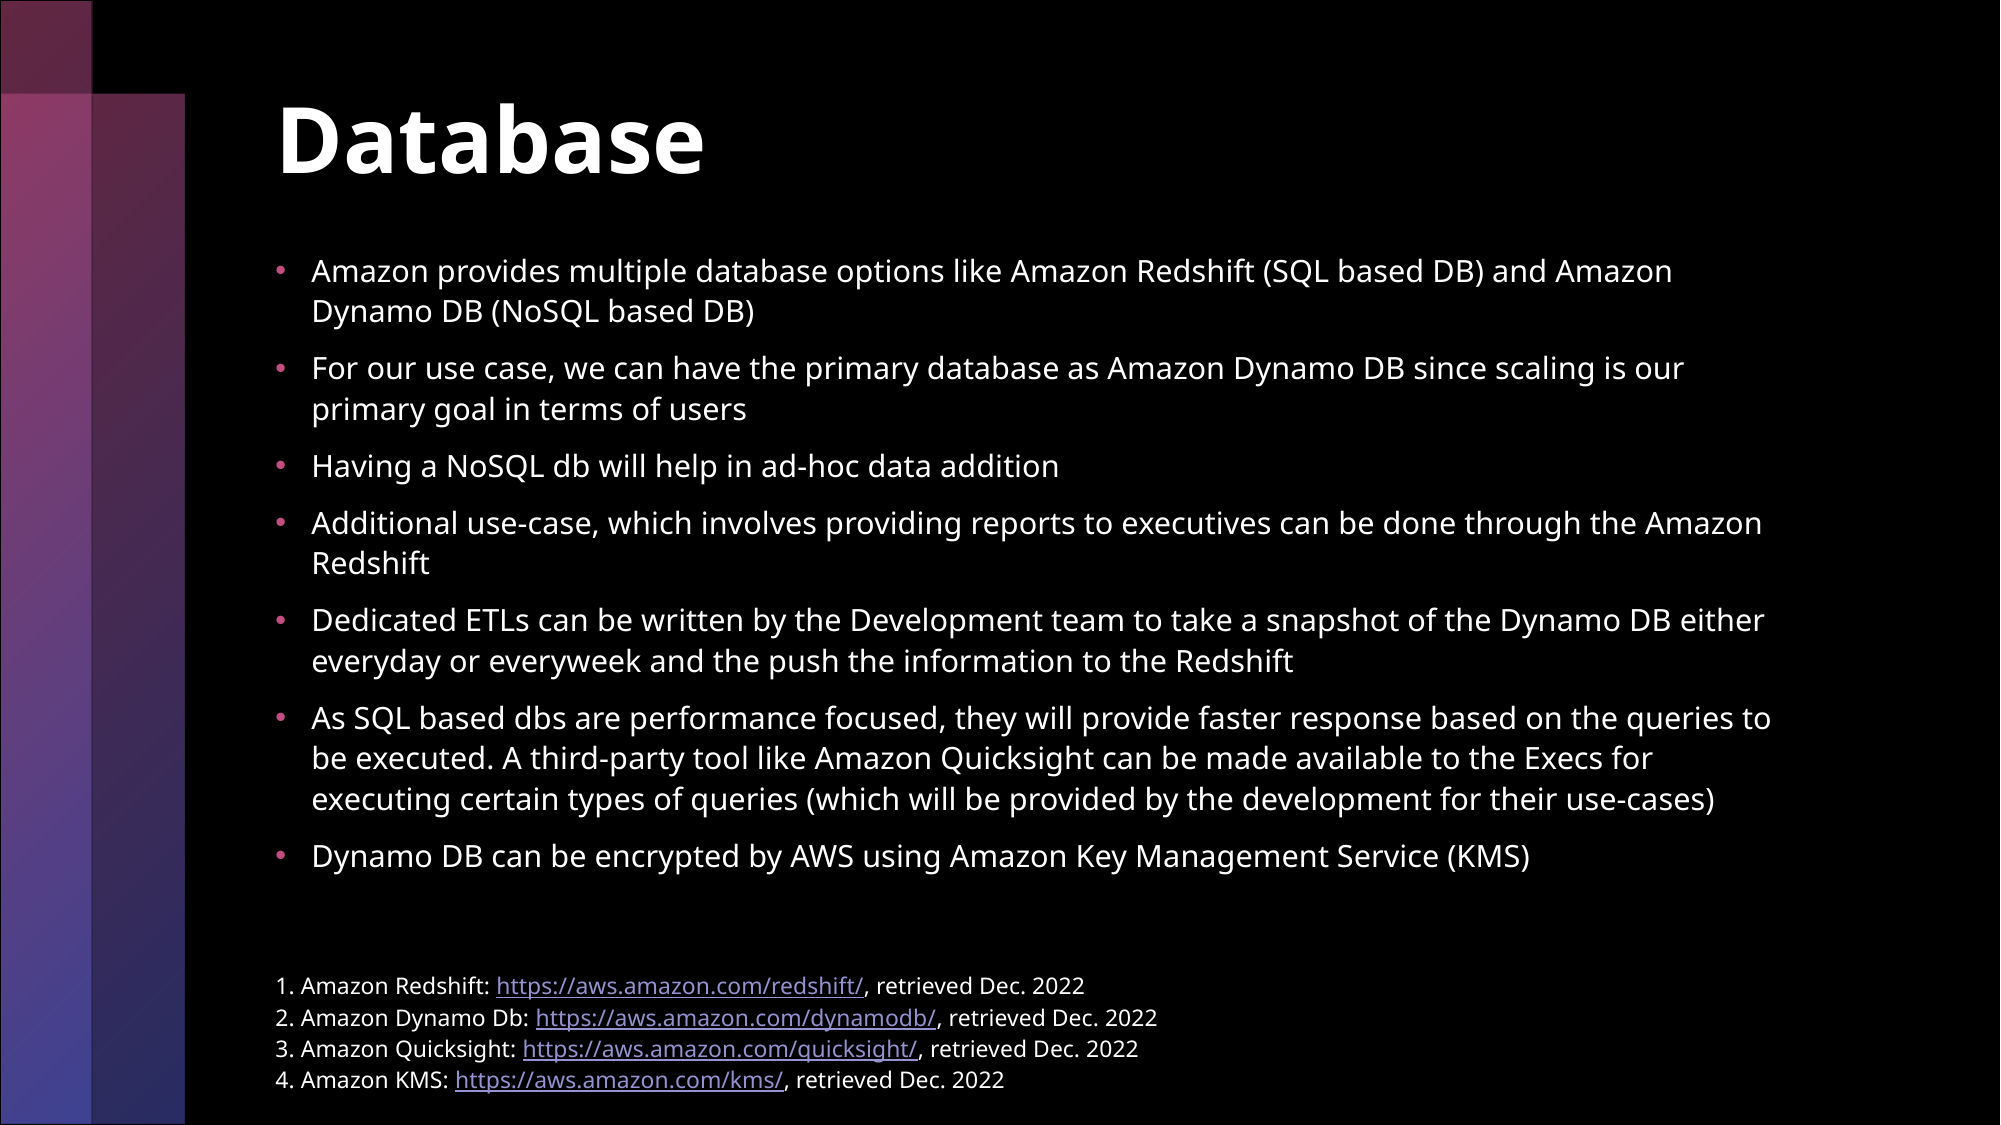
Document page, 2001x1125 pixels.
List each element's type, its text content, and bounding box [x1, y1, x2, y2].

list Amazon provides multiple database options like Amazon Redshift (SQL based DB) and Amazon Dynamo DB (NoSQL based DB) For our use case, we can have the primary database as Amazon Dynamo DB since scaling is our primary goal in terms of users Having a NoSQL db will help in ad-hoc data addition Additional use-case, which involves providing reports to executives can be done through the Amazon Redshift Dedicated ETLs can be written by the Development team to take a snapshot of the Dynamo DB either everyday or everyweek and the push the information to the Redshift As SQL based dbs are performance focused, they will provide faster response based on the queries to be executed. A third-party tool like Amazon Quicksight can be made available to the Execs for executing certain types of queries (which will be provided by the development for their use-cases) Dynamo DB can be encrypted by AWS using Amazon Key Management Service (KMS) [260, 240, 1817, 885]
footer 1. Amazon Redshift: https://aws.amazon.com/redshift/, retrieved Dec. 2022 2. Amazon Dynamo Db: https://aws.amazon.com/dynamodb/, retrieved Dec. 2022 3. Amazon Quicksight: https://aws.amazon.com/quicksight/, retrieved Dec. 2022 4. Amazon KMS: https://aws.amazon.com/kms/, retrieved Dec. 2022 [260, 976, 1258, 1093]
title Database [260, 74, 1817, 216]
